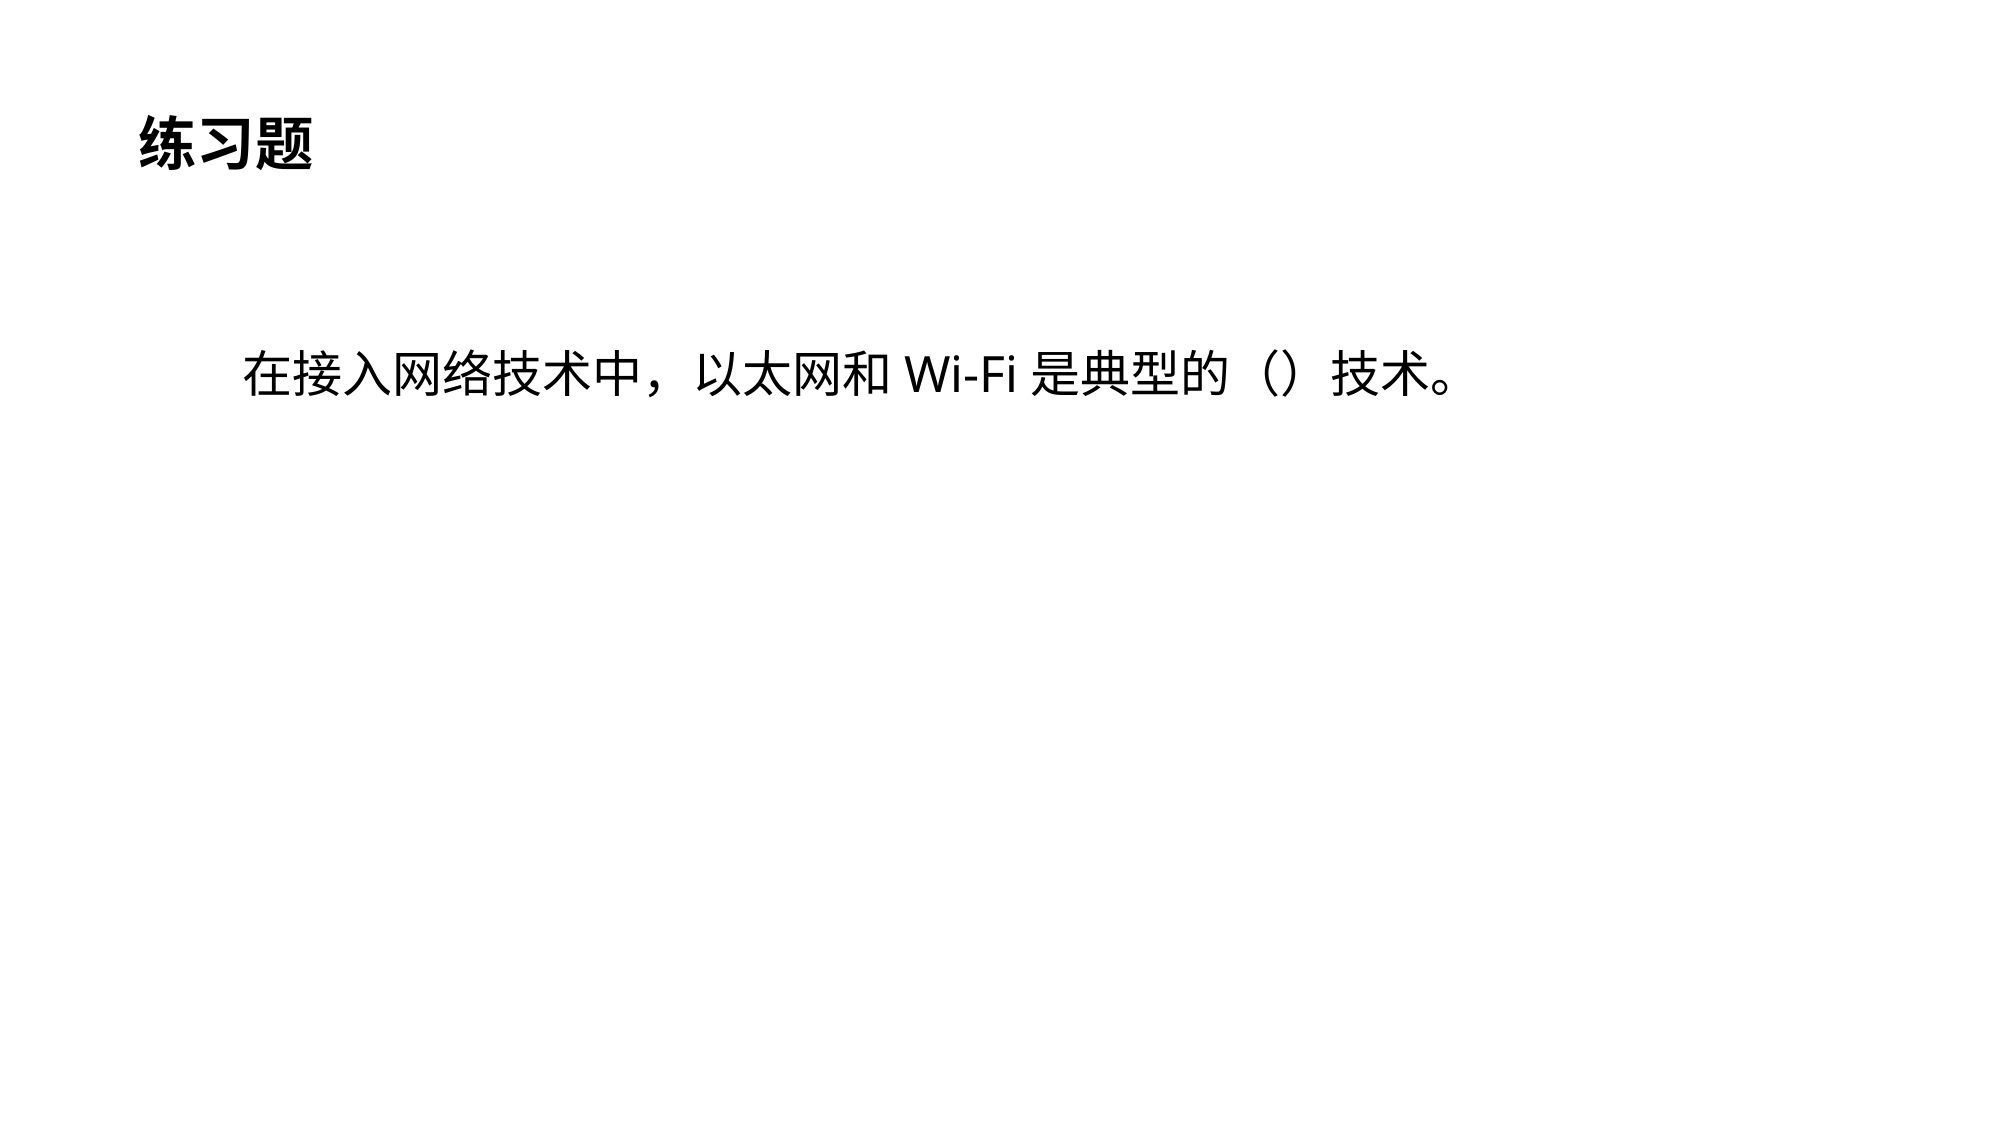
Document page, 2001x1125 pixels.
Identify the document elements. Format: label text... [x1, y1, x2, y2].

text_box 练习题 [120, 97, 1568, 187]
text_box 在接入网络技术中，以太网和Wi-Fi是典型的（）技术。 [227, 305, 1594, 410]
